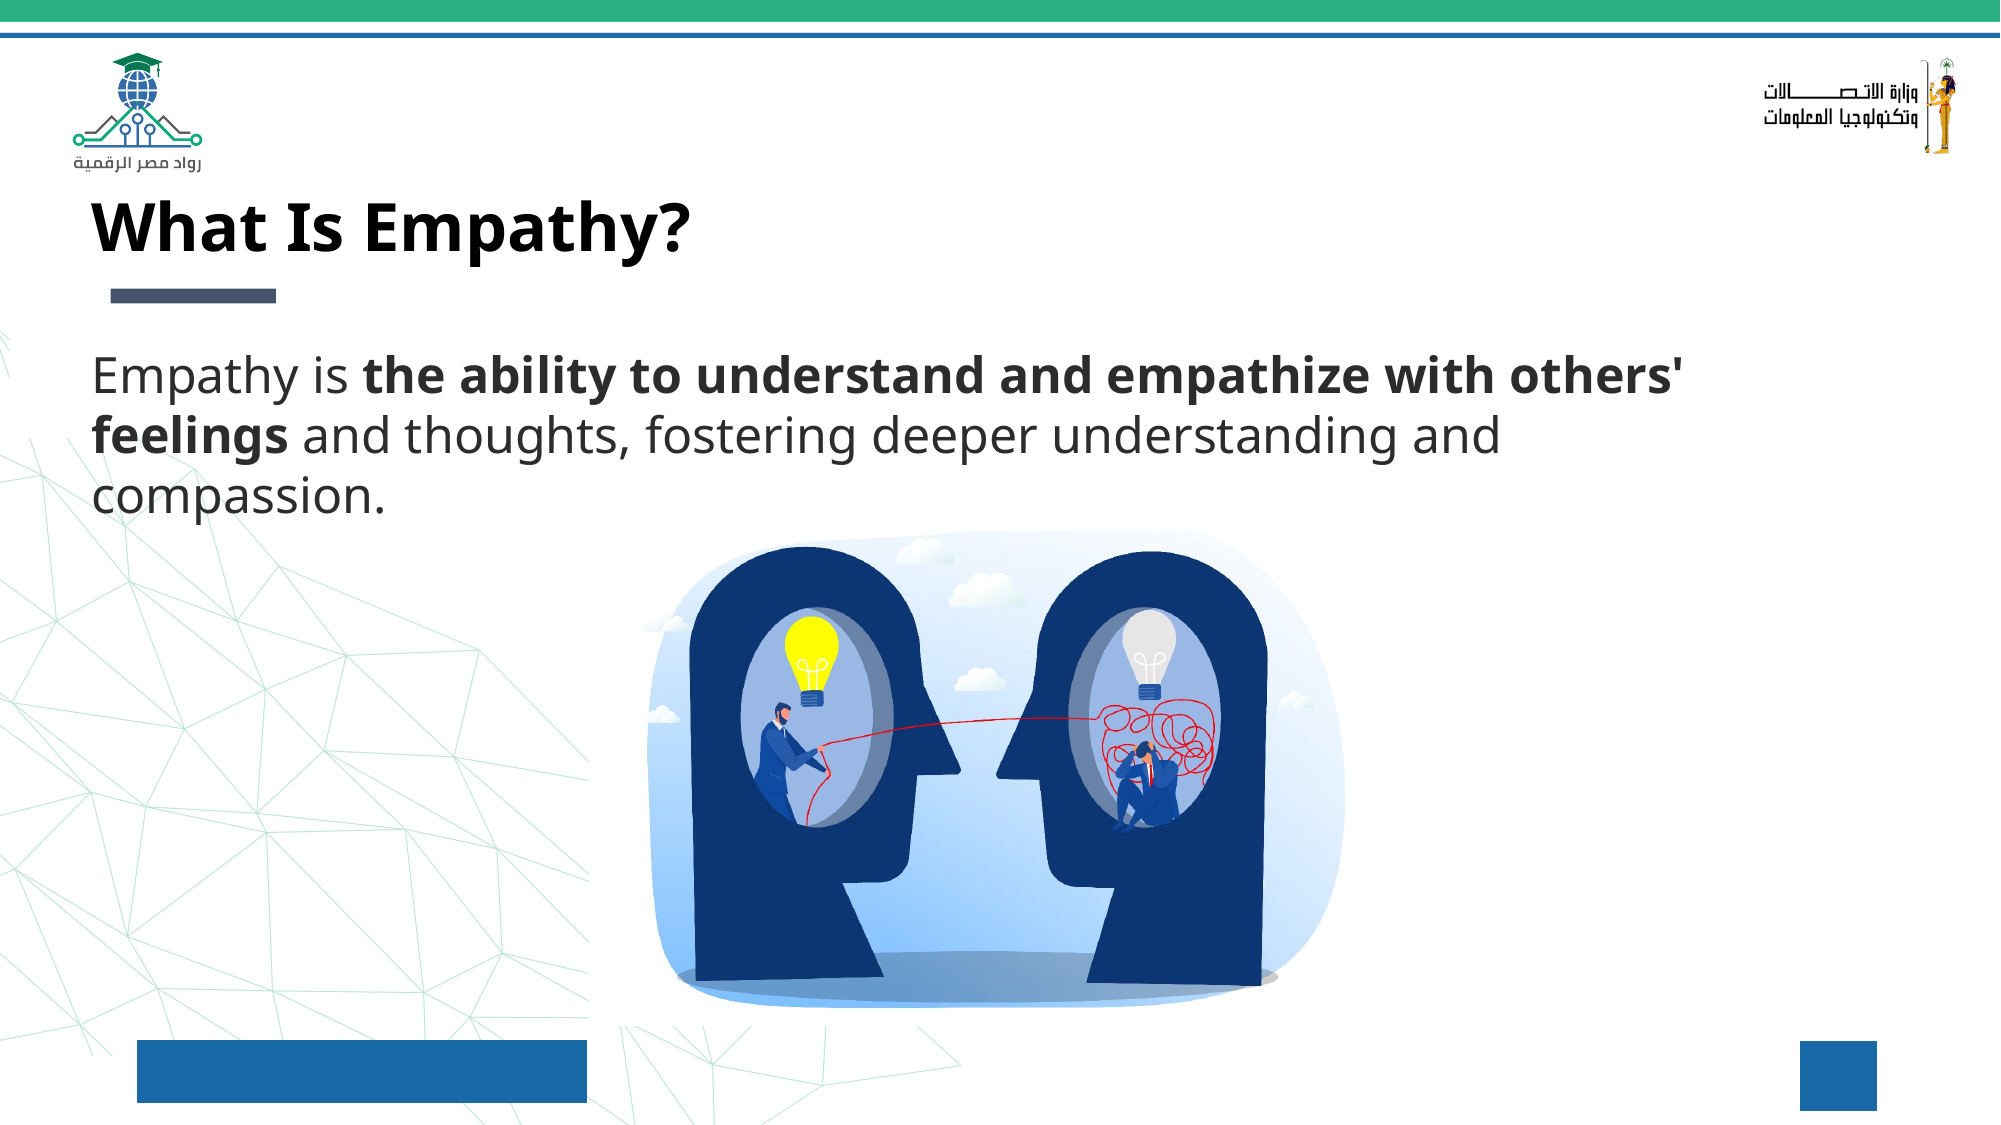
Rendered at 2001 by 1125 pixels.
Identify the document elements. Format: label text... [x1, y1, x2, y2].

text_box [110, 288, 276, 304]
picture [0, 0, 2000, 1125]
text_box Empathy is the ability to understand and empathize with others' feelings and thoughts, fostering deeper understanding and compassion. [71, 333, 1767, 534]
text_box What Is Empathy? [71, 174, 1402, 275]
